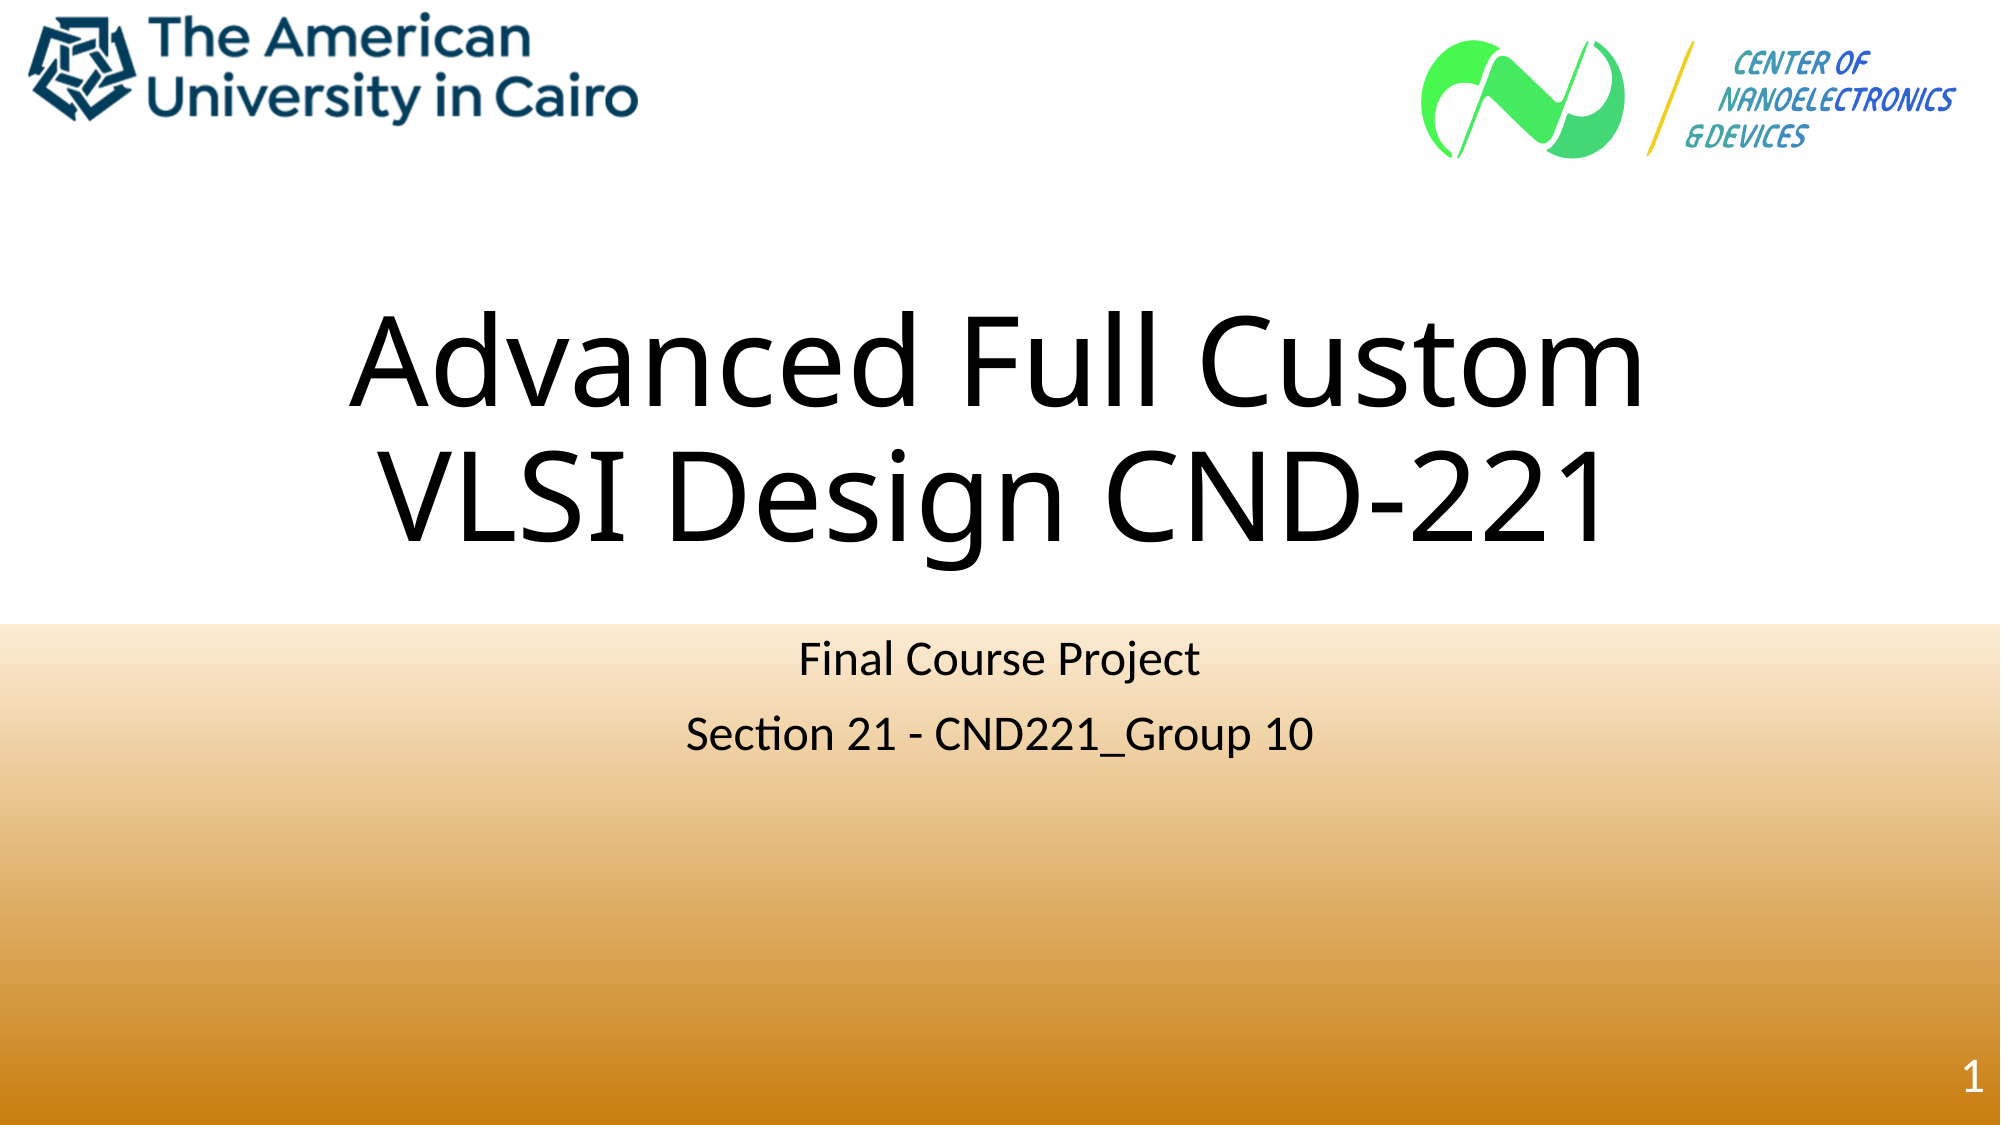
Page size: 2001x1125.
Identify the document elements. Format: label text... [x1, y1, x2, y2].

title Advanced Full Custom VLSI Design CND-221 [249, 184, 1750, 576]
picture [1402, 23, 1973, 172]
picture [27, 0, 638, 146]
subtitle Final Course Project Section 21 - CND221_Group 10 [249, 624, 1750, 897]
slide_number 1 [1906, 1025, 2000, 1120]
